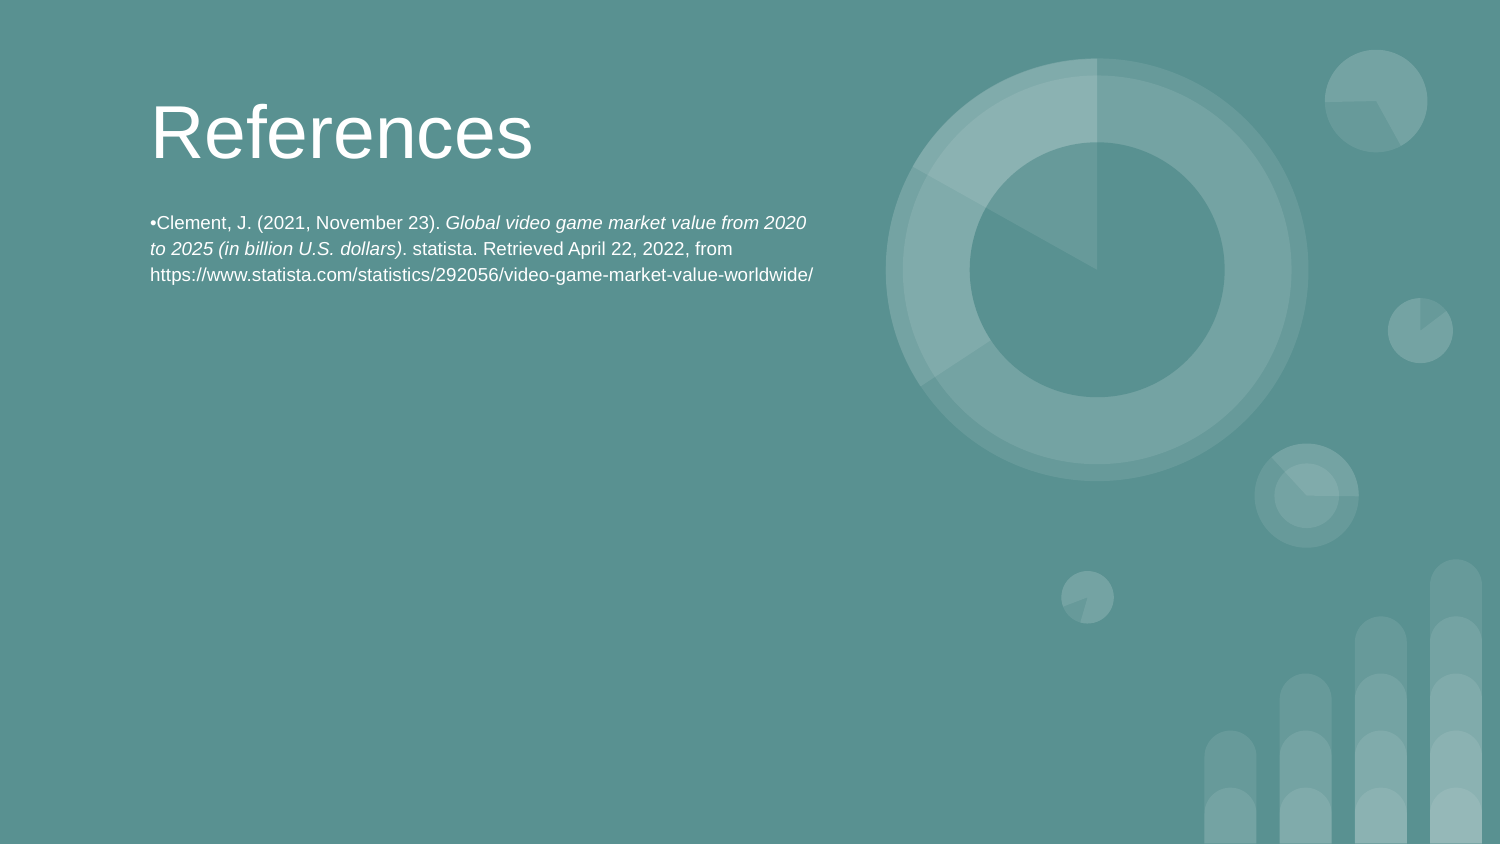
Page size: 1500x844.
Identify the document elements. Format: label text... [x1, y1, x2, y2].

subtitle •Clement, J. (2021, November 23). Global video game market value from 2020 to 2025 (in billion U.S. dollars). statista. Retrieved April 22, 2022, from https://www.statista.com/statistics/292056/video-game-market-value-worldwide/ [135, 192, 834, 755]
title References [135, 64, 834, 192]
